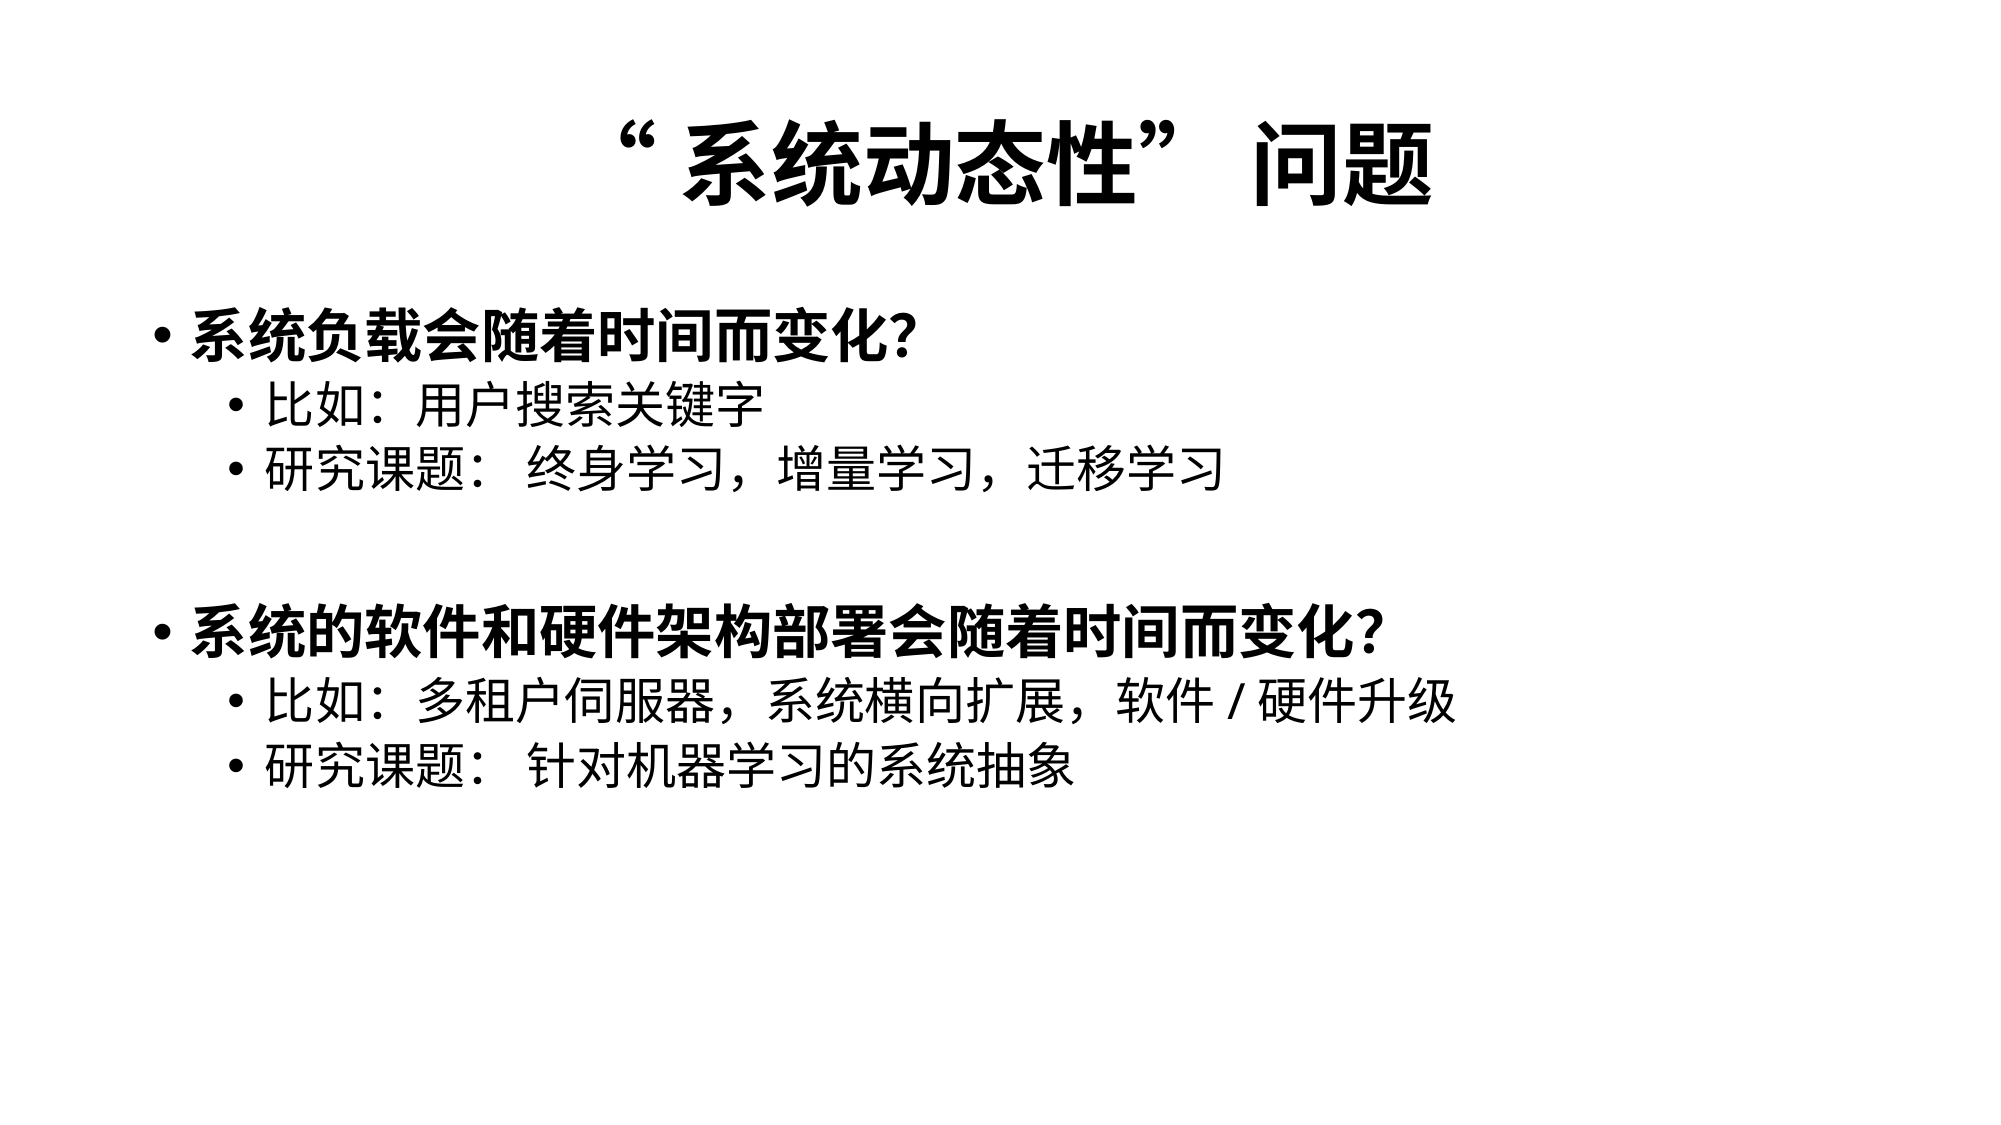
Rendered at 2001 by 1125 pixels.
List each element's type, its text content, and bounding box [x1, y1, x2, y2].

list 系统负载会随着时间而变化？ 比如：用户搜索关键字 研究课题： 终身学习，增量学习，迁移学习 系统的软件和硬件架构部署会随着时间而变化？ 比如：多租户伺服器，系统横向扩展，软件/硬件升级 研究课题： 针对机器学习的系统抽象 [137, 299, 1863, 1065]
title “系统动态性” 问题 [137, 59, 1863, 278]
